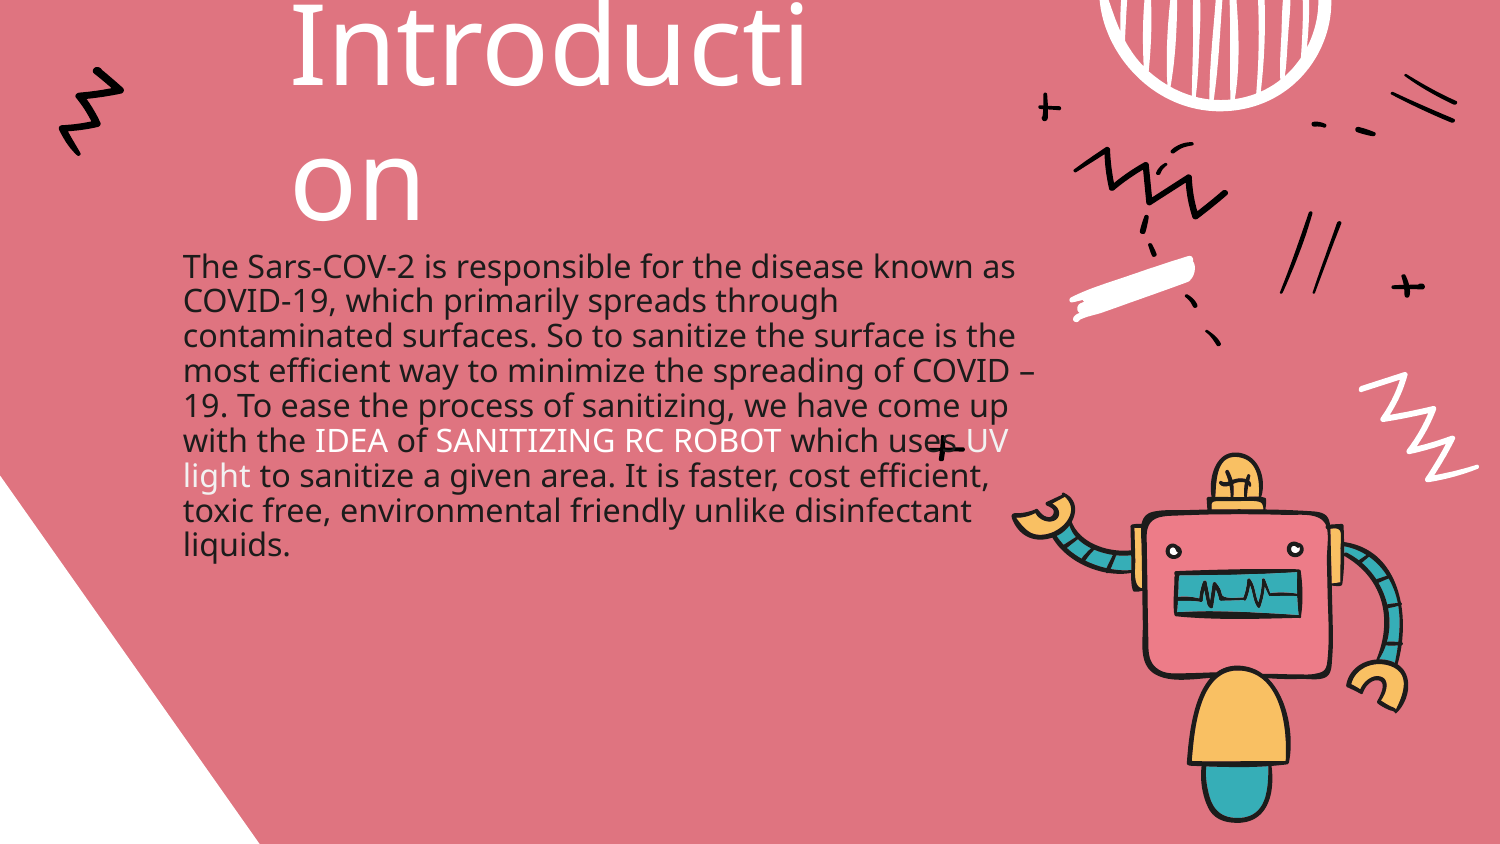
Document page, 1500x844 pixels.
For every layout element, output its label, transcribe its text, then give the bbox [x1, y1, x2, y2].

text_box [1011, 452, 1409, 824]
title Introduction [274, 38, 884, 177]
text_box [134, 213, 1069, 602]
